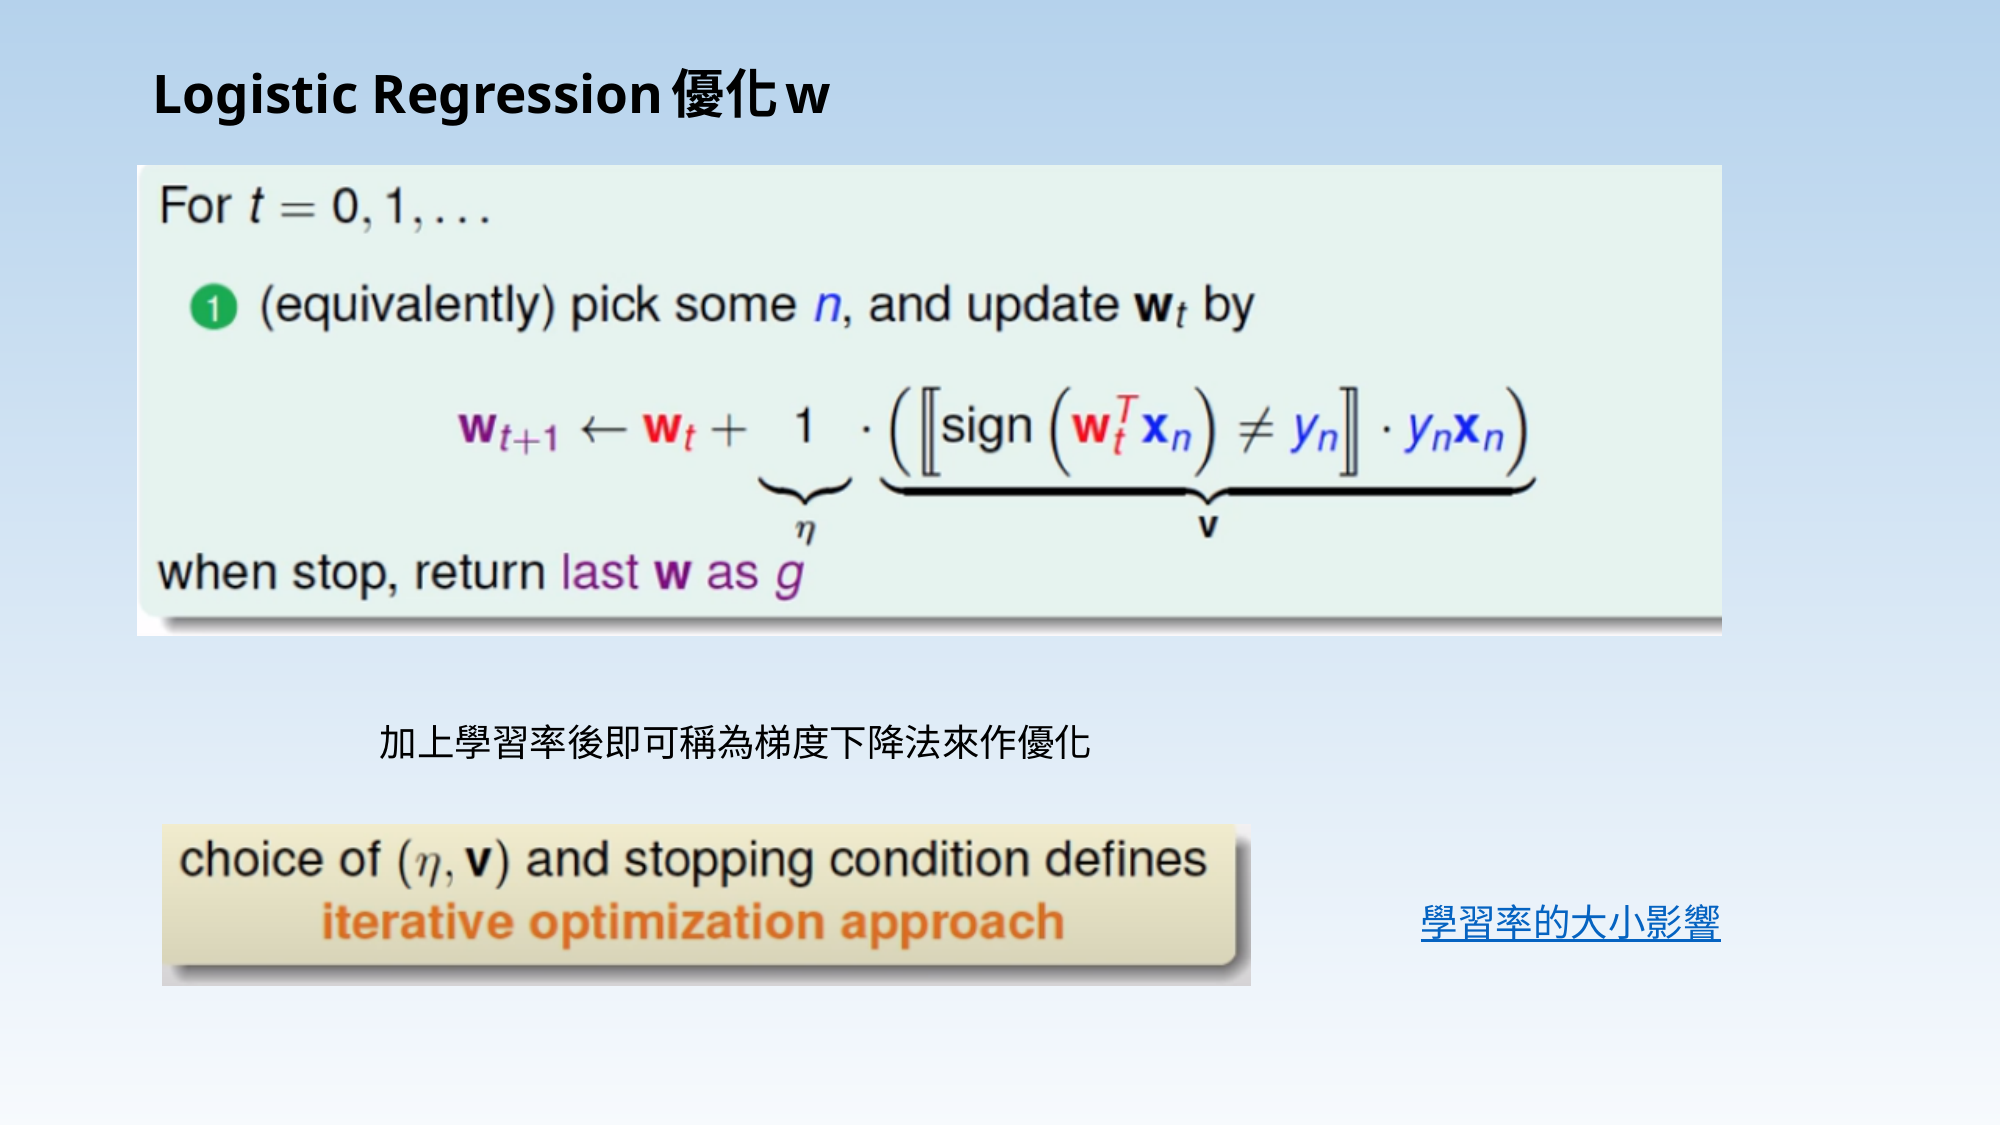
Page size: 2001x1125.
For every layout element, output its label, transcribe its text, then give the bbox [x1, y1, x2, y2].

text_box 加上學習率後即可稱為梯度下降法來作優化 [364, 711, 1149, 772]
picture [162, 824, 1251, 986]
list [137, 165, 1722, 636]
text_box 學習率的大小影響 [1405, 891, 1762, 961]
title Logistic Regression優化w [137, 59, 1863, 134]
